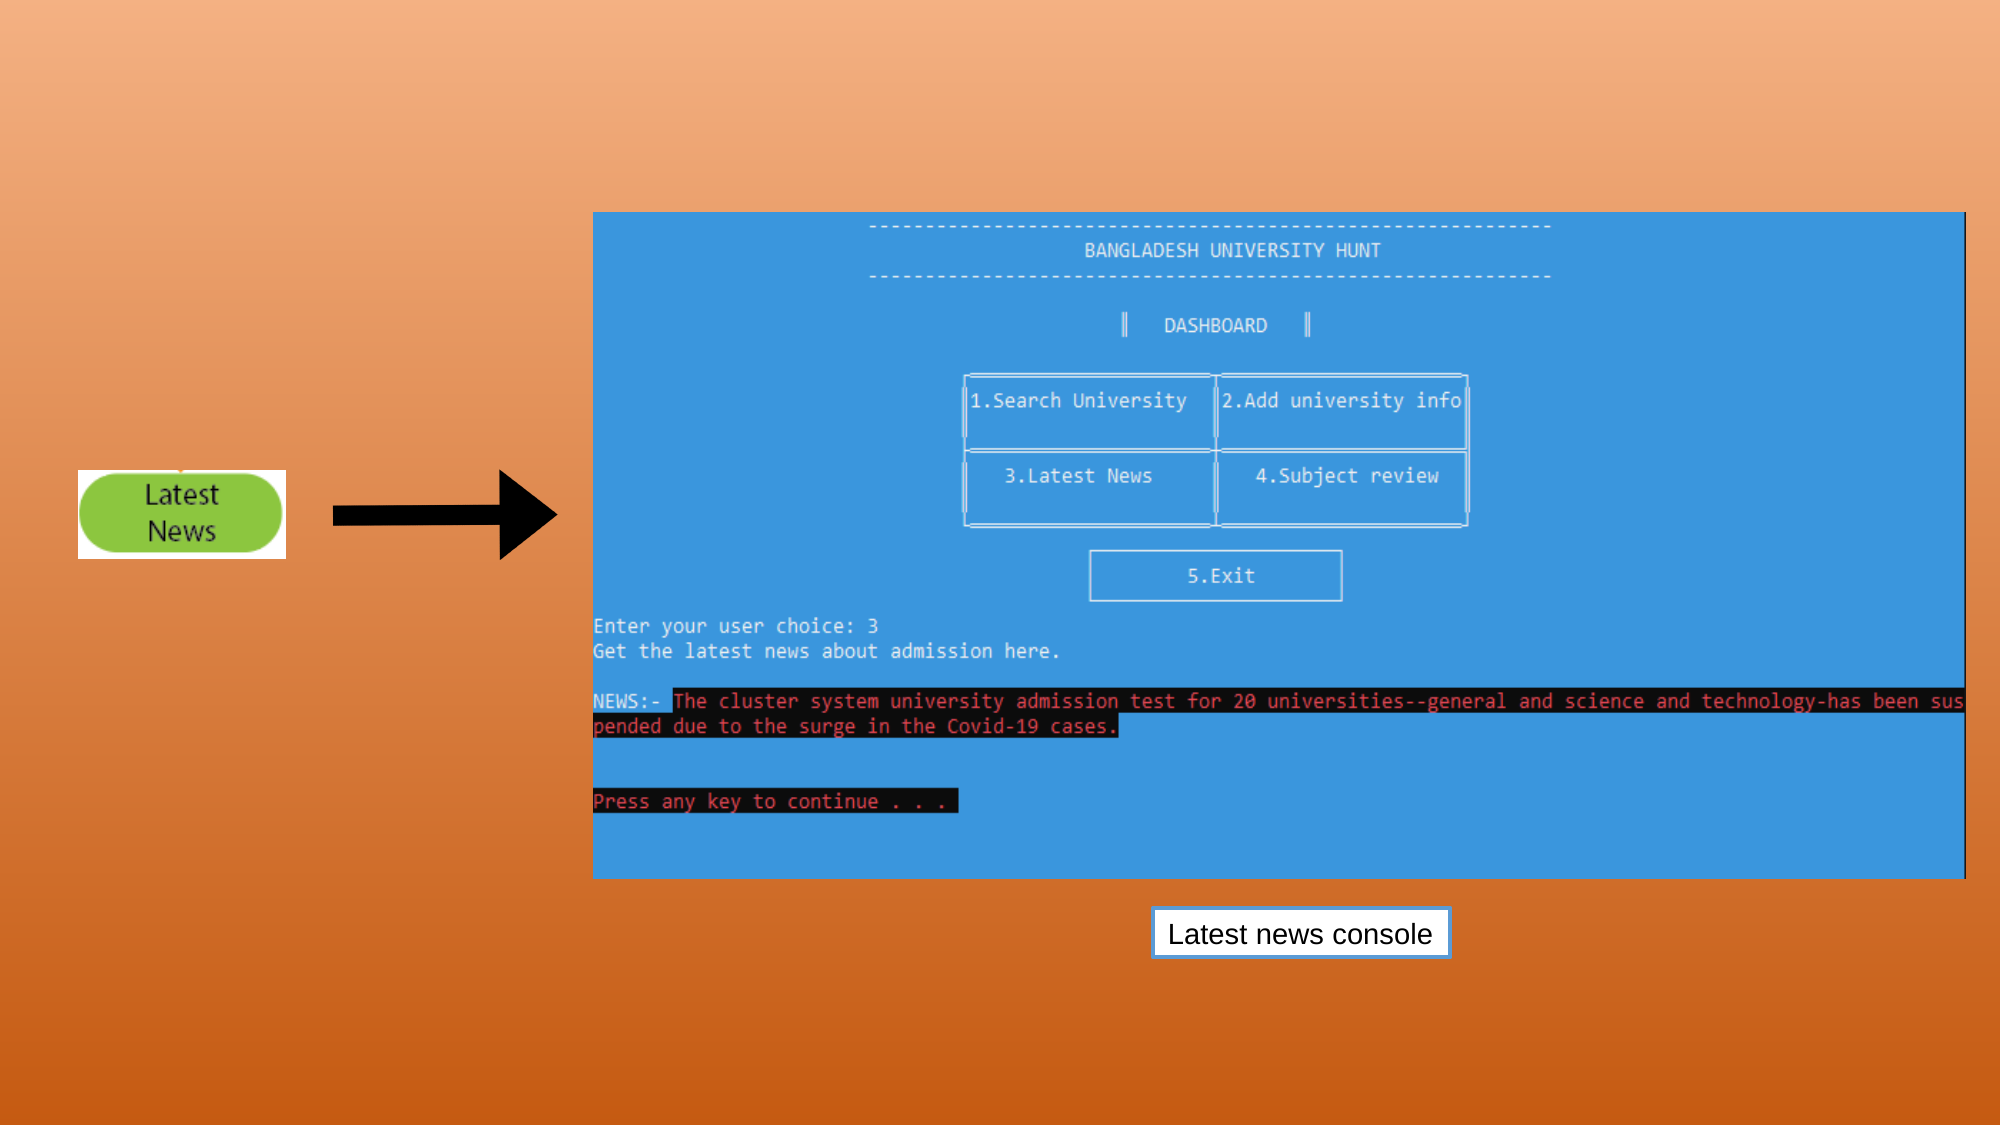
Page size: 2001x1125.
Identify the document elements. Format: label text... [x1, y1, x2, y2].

picture [323, 398, 557, 632]
picture [77, 470, 287, 559]
text_box Latest news console [1151, 906, 1452, 959]
picture [593, 212, 1966, 879]
